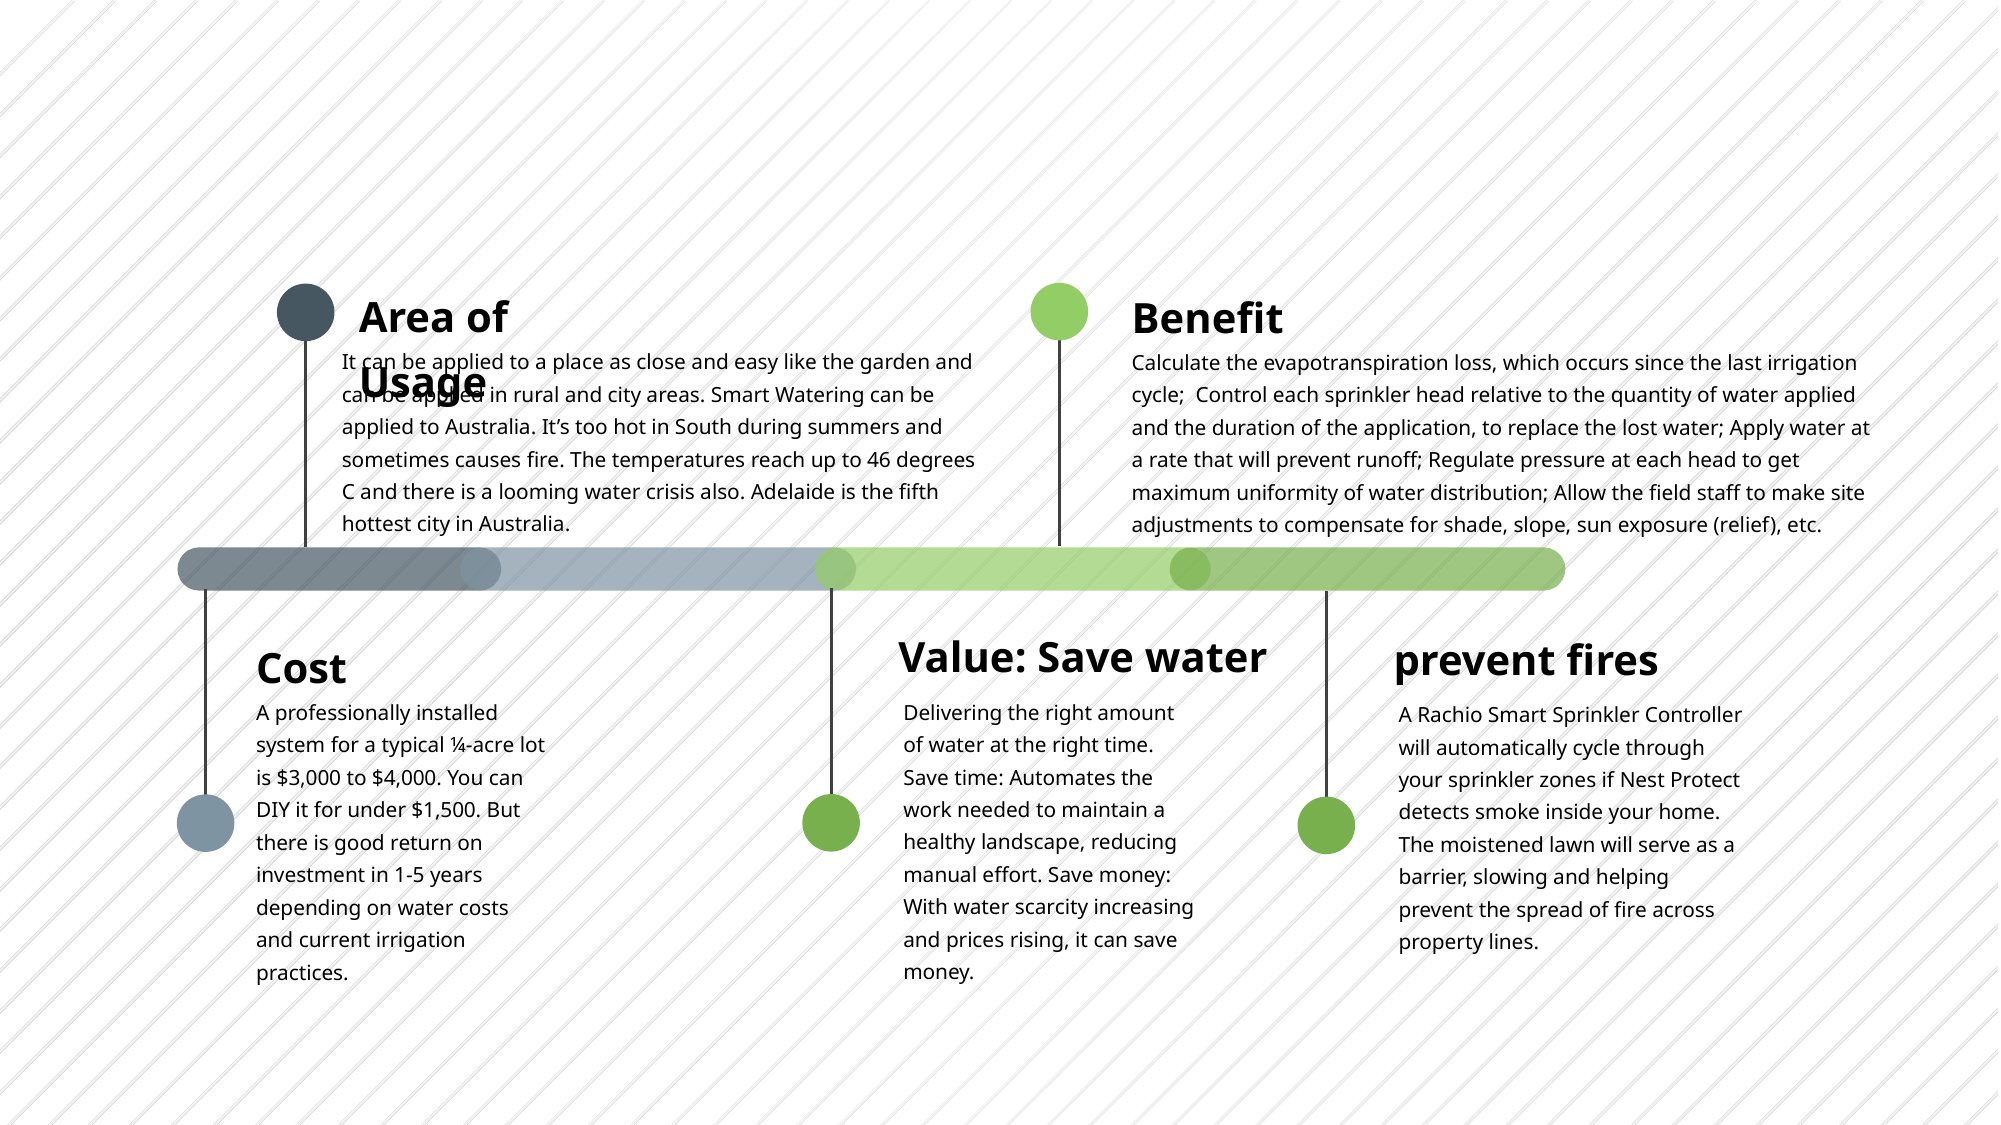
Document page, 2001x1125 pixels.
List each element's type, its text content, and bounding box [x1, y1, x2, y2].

text_box A Rachio Smart Sprinkler Controller will automatically cycle through your sprinkler zones if Nest Protect detects smoke inside your home. The moistened lawn will serve as a barrier, slowing and helping prevent the spread of fire across property lines. [1383, 692, 1763, 962]
text_box [1168, 546, 1567, 592]
text_box [813, 546, 1186, 592]
text_box [459, 546, 831, 592]
text_box A professionally installed system for a typical ¼-acre lot is $3,000 to $4,000. You can DIY it for under $1,500. But there is good return on investment in 1-5 years depending on water costs and current irrigation practices. [241, 684, 567, 992]
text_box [276, 283, 335, 547]
text_box Calculate the evapotranspiration loss, which occurs since the last irrigation cycle; Control each sprinkler head relative to the quantity of water applied and the duration of the application, to replace the lost water; Apply water at a rate that will prevent runoff; Regulate pressure at each head to get maximum uniformity of water distribution; Allow the field staff to make site adjustments to compensate for shade, slope, sun exposure (relief), etc. [1116, 334, 1902, 544]
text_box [1297, 590, 1356, 855]
text_box It can be applied to a place as close and easy like the garden and can be applied in rural and city areas. Smart Watering can be applied to Australia. It’s too hot in South during summers and sometimes causes fire. The temperatures reach up to 46 degrees C and there is a looming water crisis also. Adelaide is the fifth hottest city in Australia. [335, 334, 994, 544]
text_box Benefit [1116, 269, 1384, 350]
text_box [1029, 281, 1090, 342]
text_box Cost [241, 619, 509, 699]
picture [0, 0, 1998, 1125]
text_box Area of Usage [343, 268, 611, 413]
text_box prevent fires [1378, 611, 1788, 692]
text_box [802, 588, 860, 852]
text_box [176, 546, 476, 592]
text_box Delivering the right amount of water at the right time. Save time: Automates the work needed to maintain a healthy landscape, reducing manual effort. Save money: With water scarcity increasing and prices rising, it can save money. [888, 689, 1214, 992]
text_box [176, 588, 235, 852]
text_box Value: Save water [883, 608, 1293, 689]
